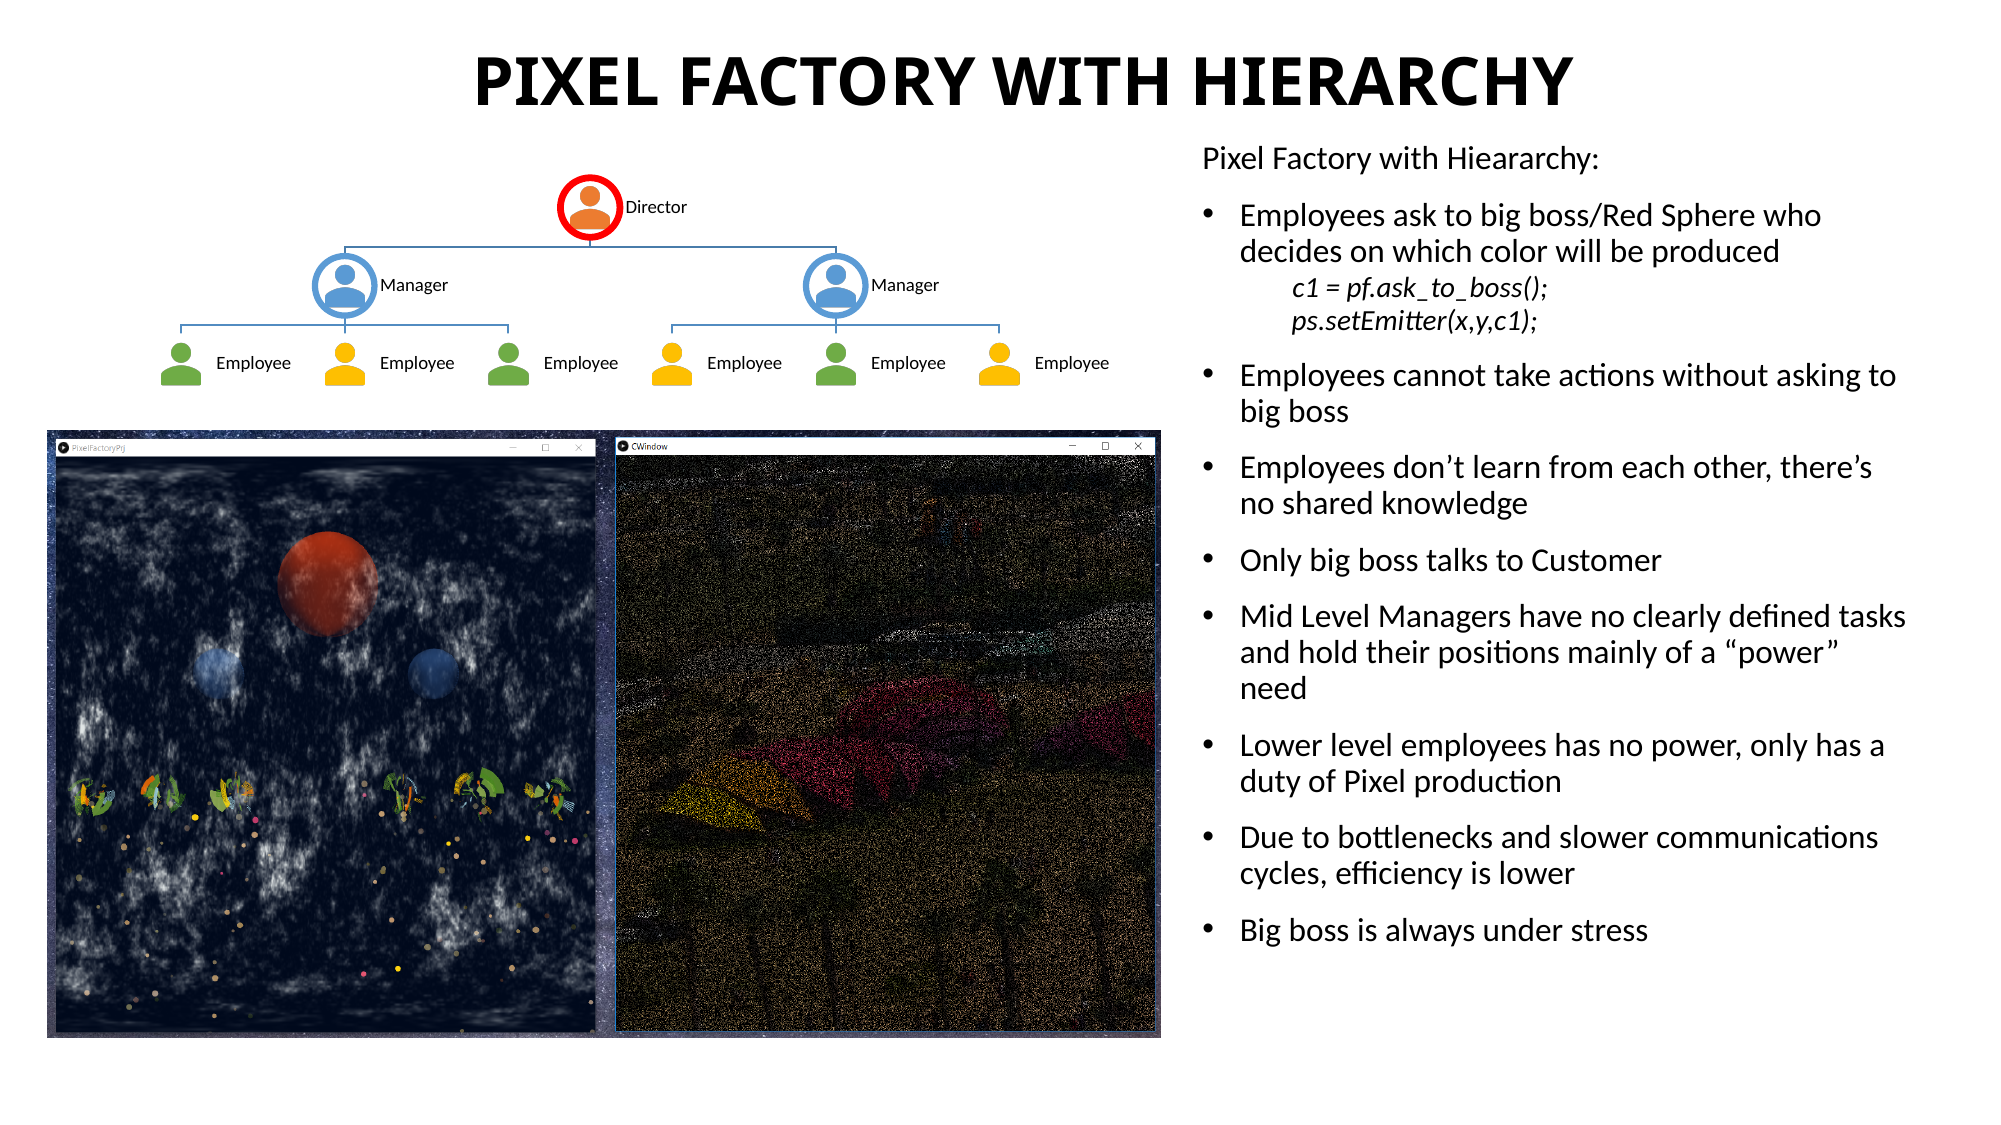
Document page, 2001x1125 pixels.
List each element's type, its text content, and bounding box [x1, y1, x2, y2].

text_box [151, 84, 1119, 488]
title PIXEL FACTORY WITH HIERARCHY [457, 0, 2000, 193]
text_box Pixel Factory with Hieararchy: Employees ask to big boss/Red Sphere who decides on which color will be produced c1 = pf.ask_to_boss(); ps.setEmitter(x,y,c1); Employees cannot take actions without asking to big boss Employees don’t learn from each other, there’s no shared knowledge Only big boss talks to Customer Mid Level Managers have no clearly defined tasks and hold their positions mainly of a “power” need Lower level employees has no power, only has a duty of Pixel production Due to bottlenecks and slower communications cycles, efficiency is lower Big boss is always under stress [1187, 133, 1924, 992]
picture [47, 430, 1161, 1038]
